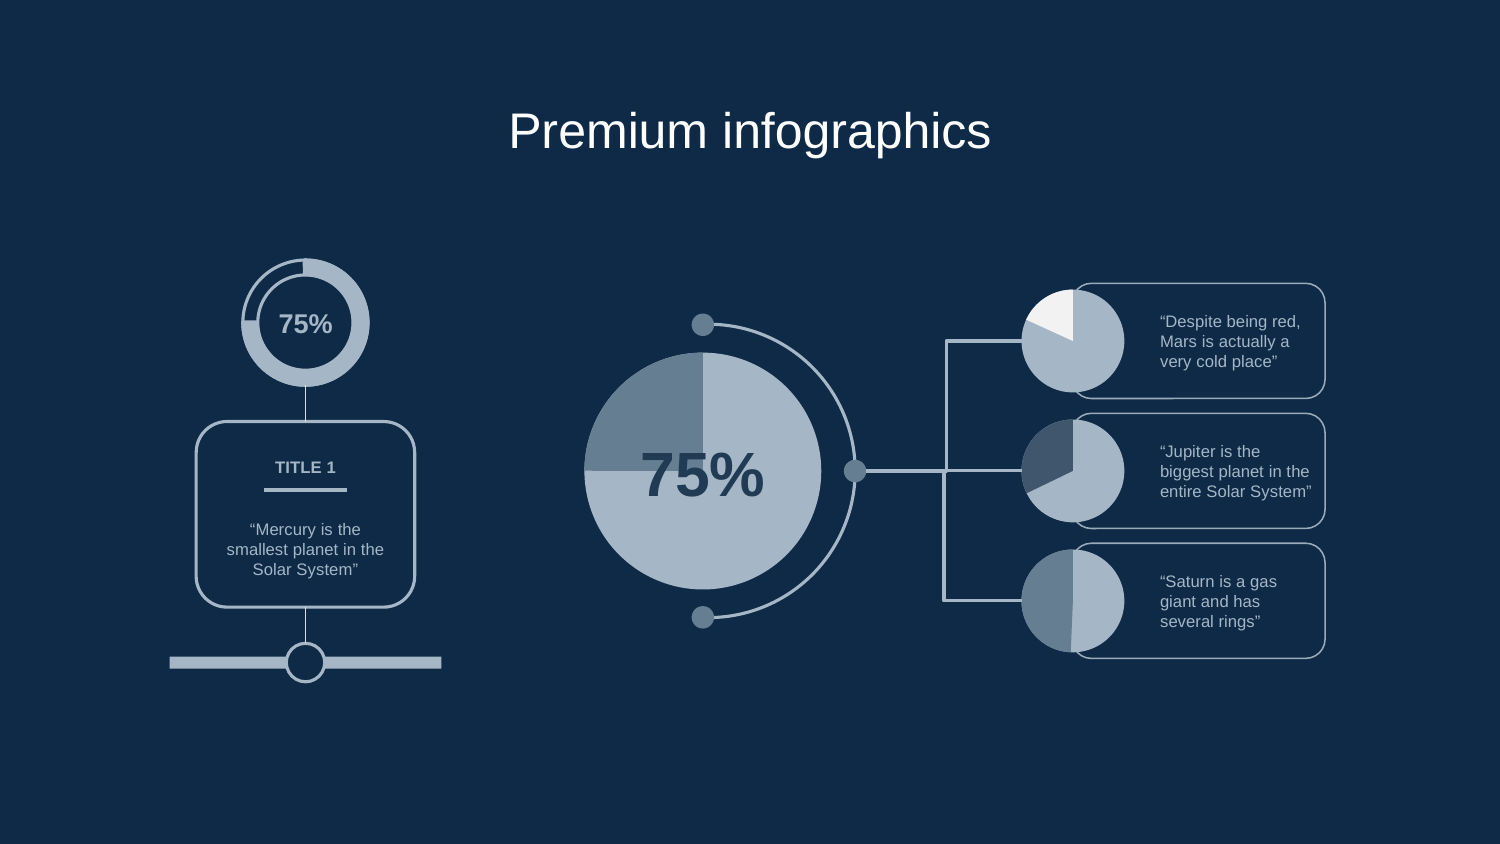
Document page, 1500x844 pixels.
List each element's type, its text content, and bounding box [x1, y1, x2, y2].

title Premium infographics [117, 83, 1383, 163]
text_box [561, 283, 1331, 659]
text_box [169, 259, 442, 682]
